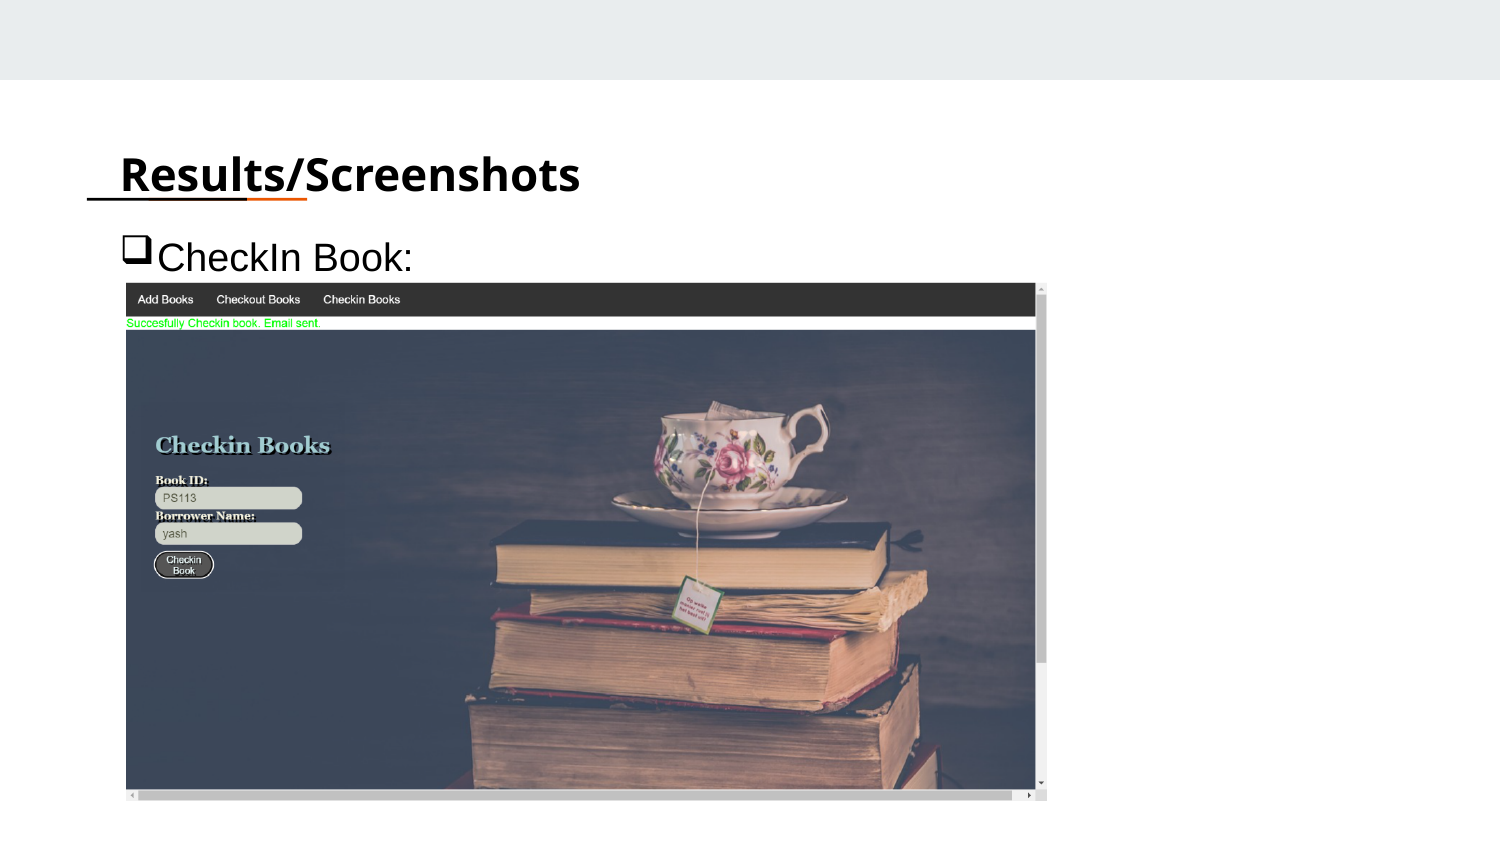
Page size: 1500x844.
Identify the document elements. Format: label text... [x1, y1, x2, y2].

list CheckIn Book: [119, 209, 1381, 805]
title Results/Screenshots [119, 97, 1381, 209]
picture [126, 282, 1047, 801]
